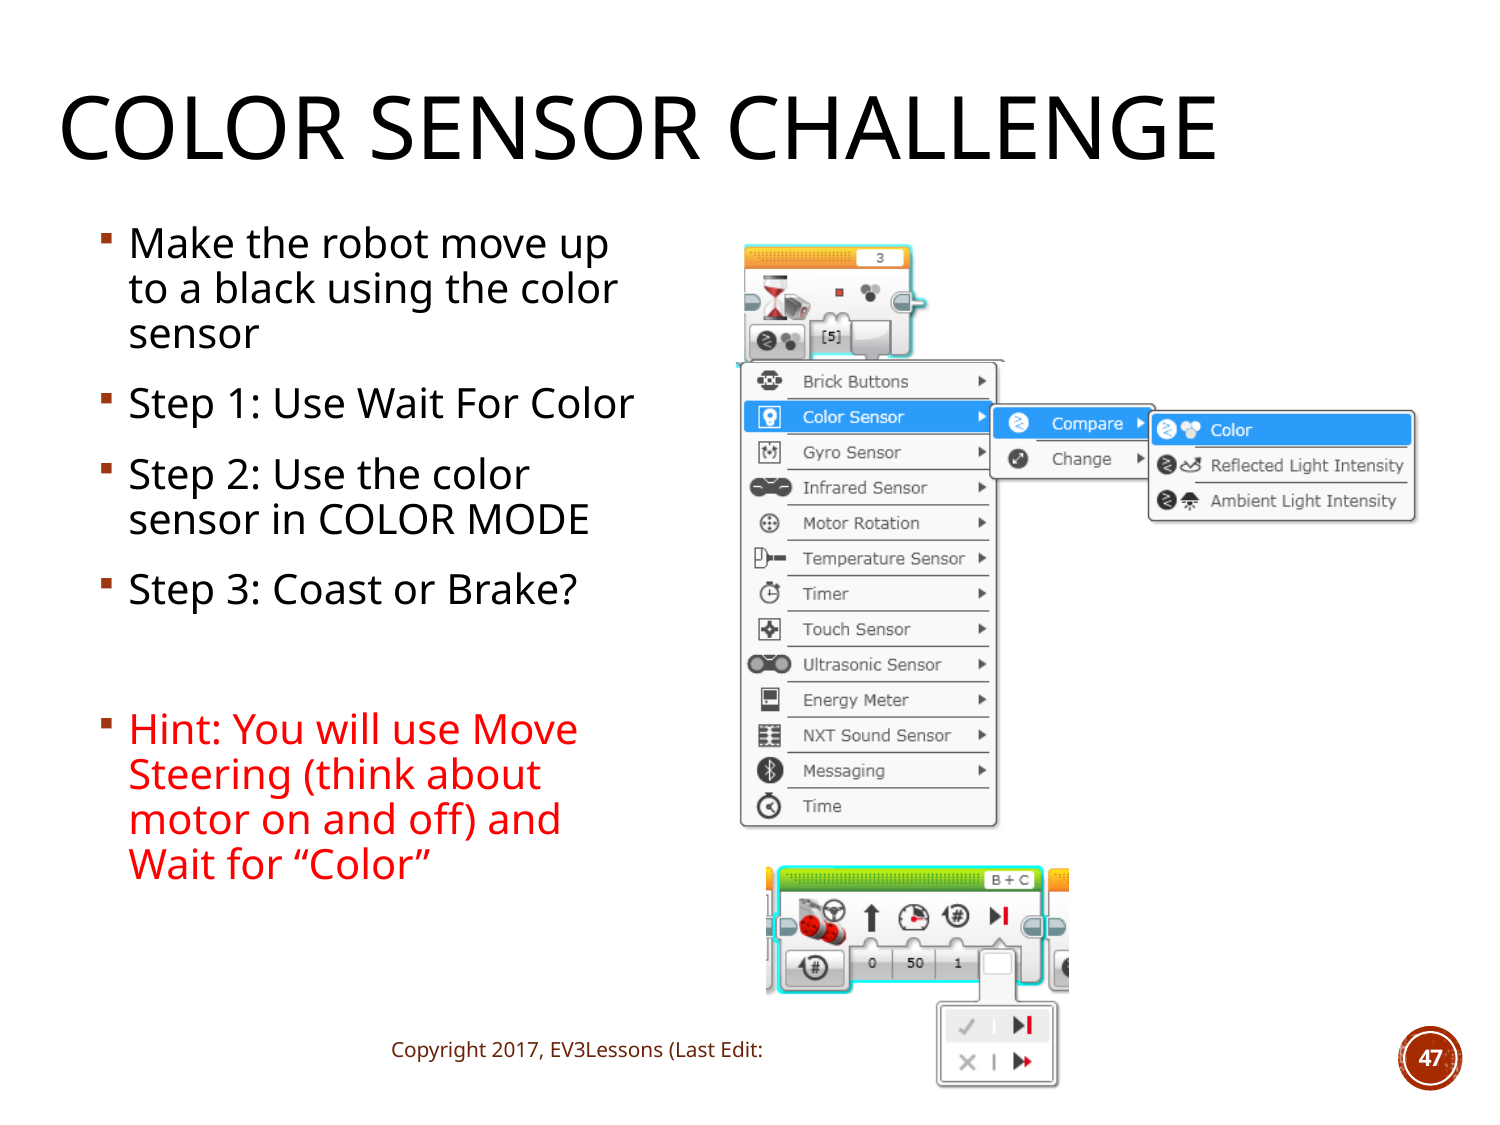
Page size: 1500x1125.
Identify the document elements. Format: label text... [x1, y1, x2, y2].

list Make the robot move up to a black using the color sensor Step 1: Use Wait For Color Step 2: Use the color sensor in COLOR MODE Step 3: Coast or Brake? Hint: You will use Move Steering (think about motor on and off) and Wait for “Color” [83, 215, 656, 983]
footer Copyright 2017, EV3Lessons (Last Edit: 8/12/17) [376, 1012, 766, 1089]
picture [735, 218, 1451, 845]
title COLOR SENSOR CHALLENGE [42, 48, 1443, 216]
slide_number 47 [1391, 1028, 1471, 1089]
picture [766, 856, 1069, 1106]
